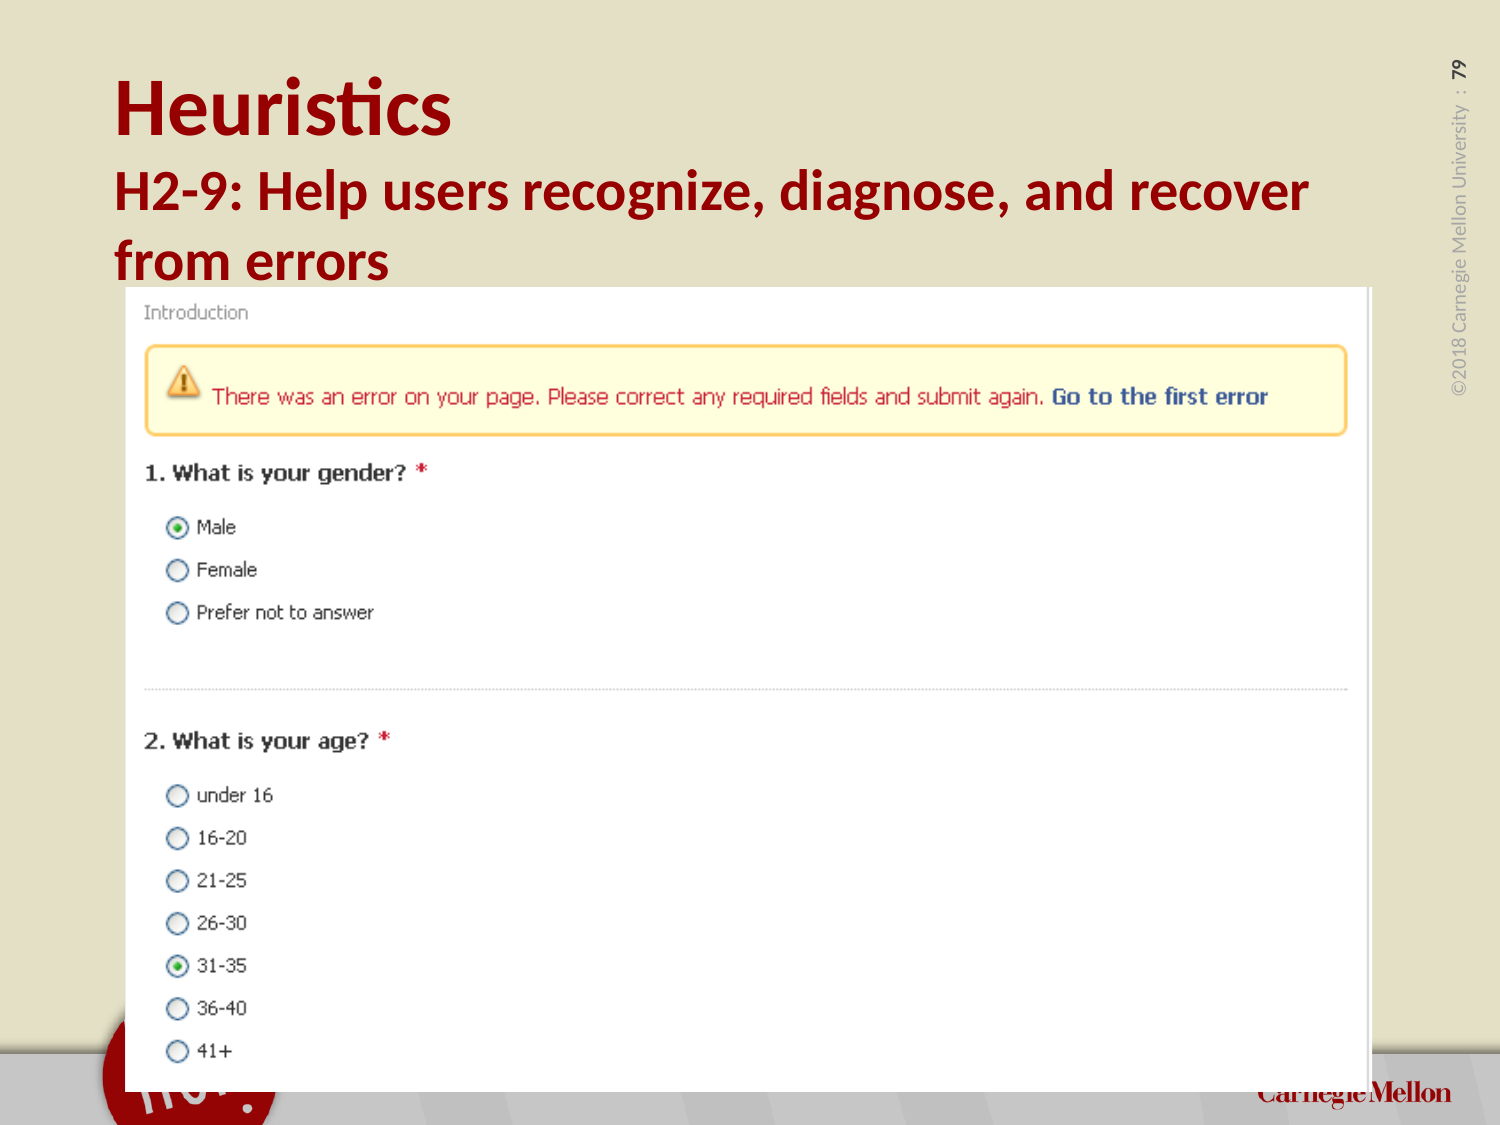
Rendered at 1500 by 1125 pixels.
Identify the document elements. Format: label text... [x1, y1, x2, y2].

picture [0, 0, 1500, 1125]
title Heuristics H2-9: Help users recognize, diagnose, and recover from errors [99, 45, 1425, 233]
